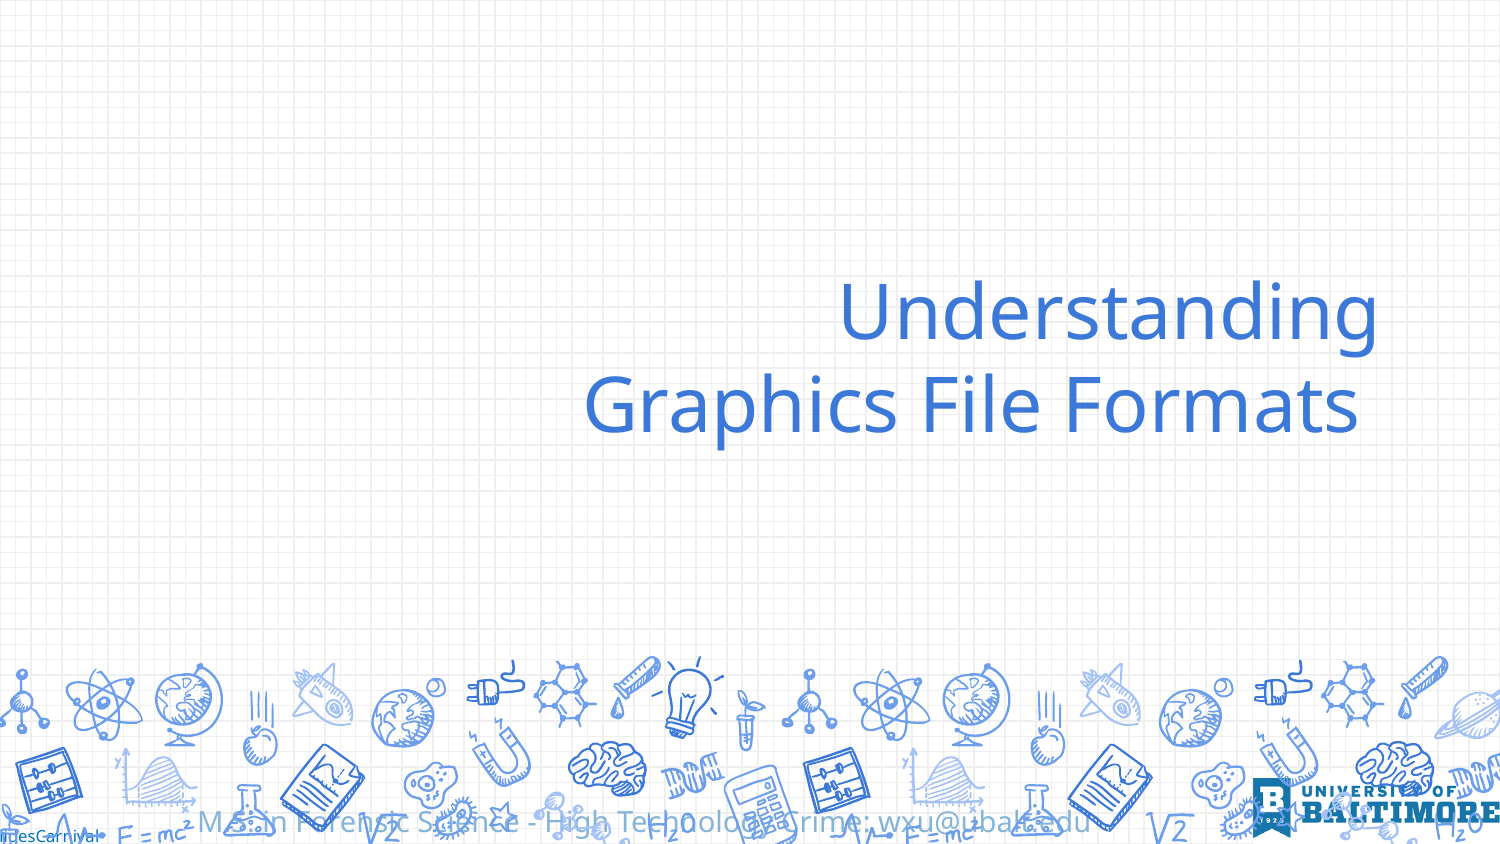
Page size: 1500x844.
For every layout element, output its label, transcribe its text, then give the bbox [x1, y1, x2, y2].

picture [1423, 777, 1429, 784]
picture [1479, 779, 1483, 790]
picture [1282, 807, 1299, 827]
picture [1253, 804, 1257, 821]
title Understanding Graphics File Formats [526, 272, 1397, 463]
picture [1471, 771, 1479, 786]
picture [1354, 819, 1361, 827]
picture [1342, 796, 1349, 806]
picture [1283, 771, 1308, 783]
picture [1253, 771, 1500, 844]
picture [1394, 771, 1431, 791]
picture [1382, 771, 1399, 783]
picture [1363, 771, 1393, 785]
picture [1481, 771, 1489, 788]
picture [1388, 823, 1396, 835]
